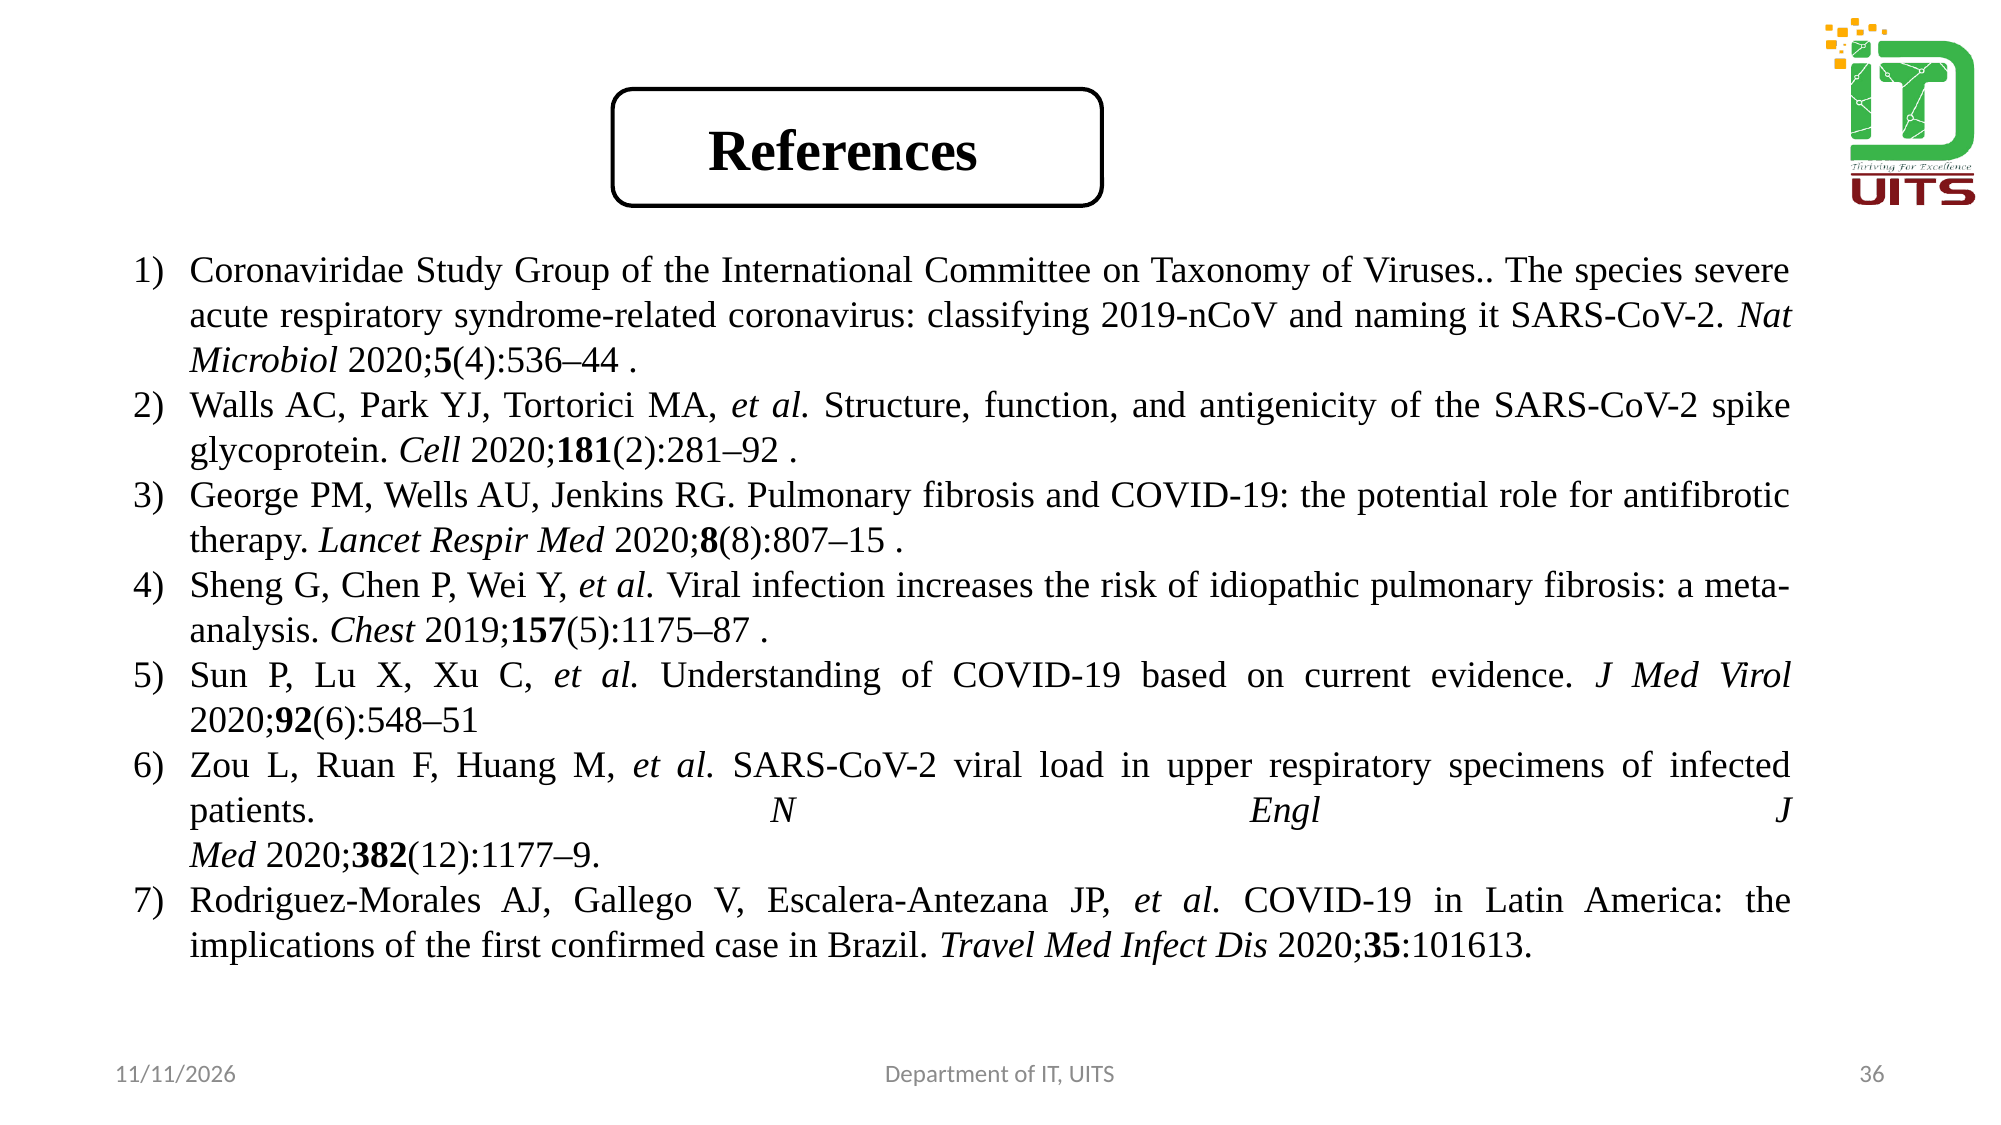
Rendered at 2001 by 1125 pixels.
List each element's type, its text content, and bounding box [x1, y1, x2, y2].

picture [1806, 10, 2000, 222]
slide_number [99, 1042, 567, 1103]
slide_number 36 [1433, 1042, 1900, 1103]
text_box References [610, 86, 1105, 208]
text_box Coronaviridae Study Group of the International Committee on Taxonomy of Viruses.. The species severe acute respiratory syndrome-related coronavirus: classifying 2019-nCoV and naming it SARS-CoV-2. Nat Microbiol 2020;5(4):536–44 . Walls AC, Park YJ, Tortorici MA, et al. Structure, function, and antigenicity of the SARS-CoV-2 spike glycoprotein. Cell 2020;181(2):281–92 . George PM, Wells AU, Jenkins RG. Pulmonary fibrosis and COVID-19: the potential role for antifibrotic therapy. Lancet Respir Med 2020;8(8):807–15 . Sheng G, Chen P, Wei Y, et al. Viral infection increases the risk of idiopathic pulmonary fibrosis: a meta-analysis. Chest 2019;157(5):1175–87 . Sun P, Lu X, Xu C, et al. Understanding of COVID-19 based on current evidence. J Med Virol 2020;92(6):548–51 Zou L, Ruan F, Huang M, et al. SARS-CoV-2 viral load in upper respiratory specimens of infected patients. N Engl J Med 2020;382(12):1177–9. Rodriguez-Morales AJ, Gallego V, Escalera-Antezana JP, et al. COVID-19 in Latin America: the implications of the first confirmed case in Brazil. Travel Med Infect Dis 2020;35:101613. [118, 237, 1807, 973]
footer Department of IT, UITS [683, 1042, 1317, 1103]
